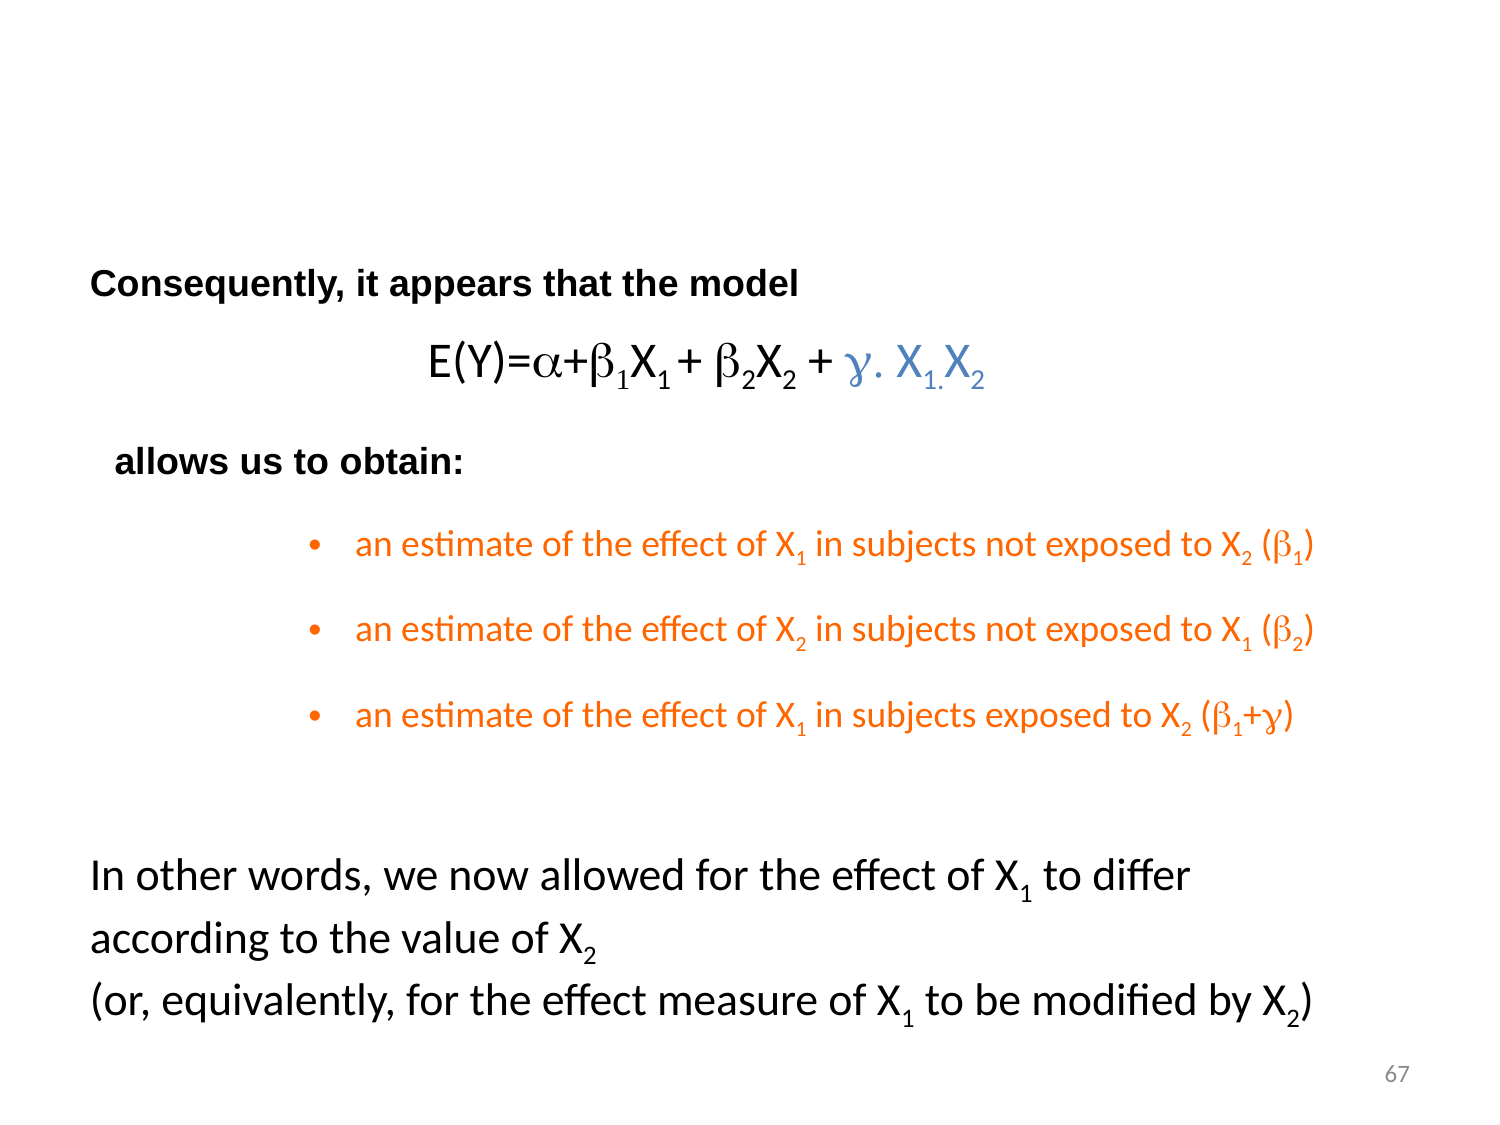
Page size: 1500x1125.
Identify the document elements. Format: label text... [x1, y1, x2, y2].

text_box an estimate of the effect of X2 in subjects not exposed to X1 (b2) [293, 596, 1344, 663]
text_box an estimate of the effect of X1 in subjects not exposed to X2 (b1) [293, 511, 1344, 578]
text_box E(Y)=a+b1X1 + b2X2 + g. X1.X2 [412, 319, 1084, 403]
text_box allows us to obtain: [99, 429, 1410, 535]
slide_number 67 [1074, 1042, 1425, 1103]
text_box an estimate of the effect of X1 in subjects exposed to X2 (b1+g) [293, 682, 1344, 749]
text_box Consequently, it appears that the model [74, 251, 1385, 357]
text_box In other words, we now allowed for the effect of X1 to differ according to the value of X2 (or, equivalently, for the effect measure of X1 to be modified by X2) [74, 837, 1385, 1040]
